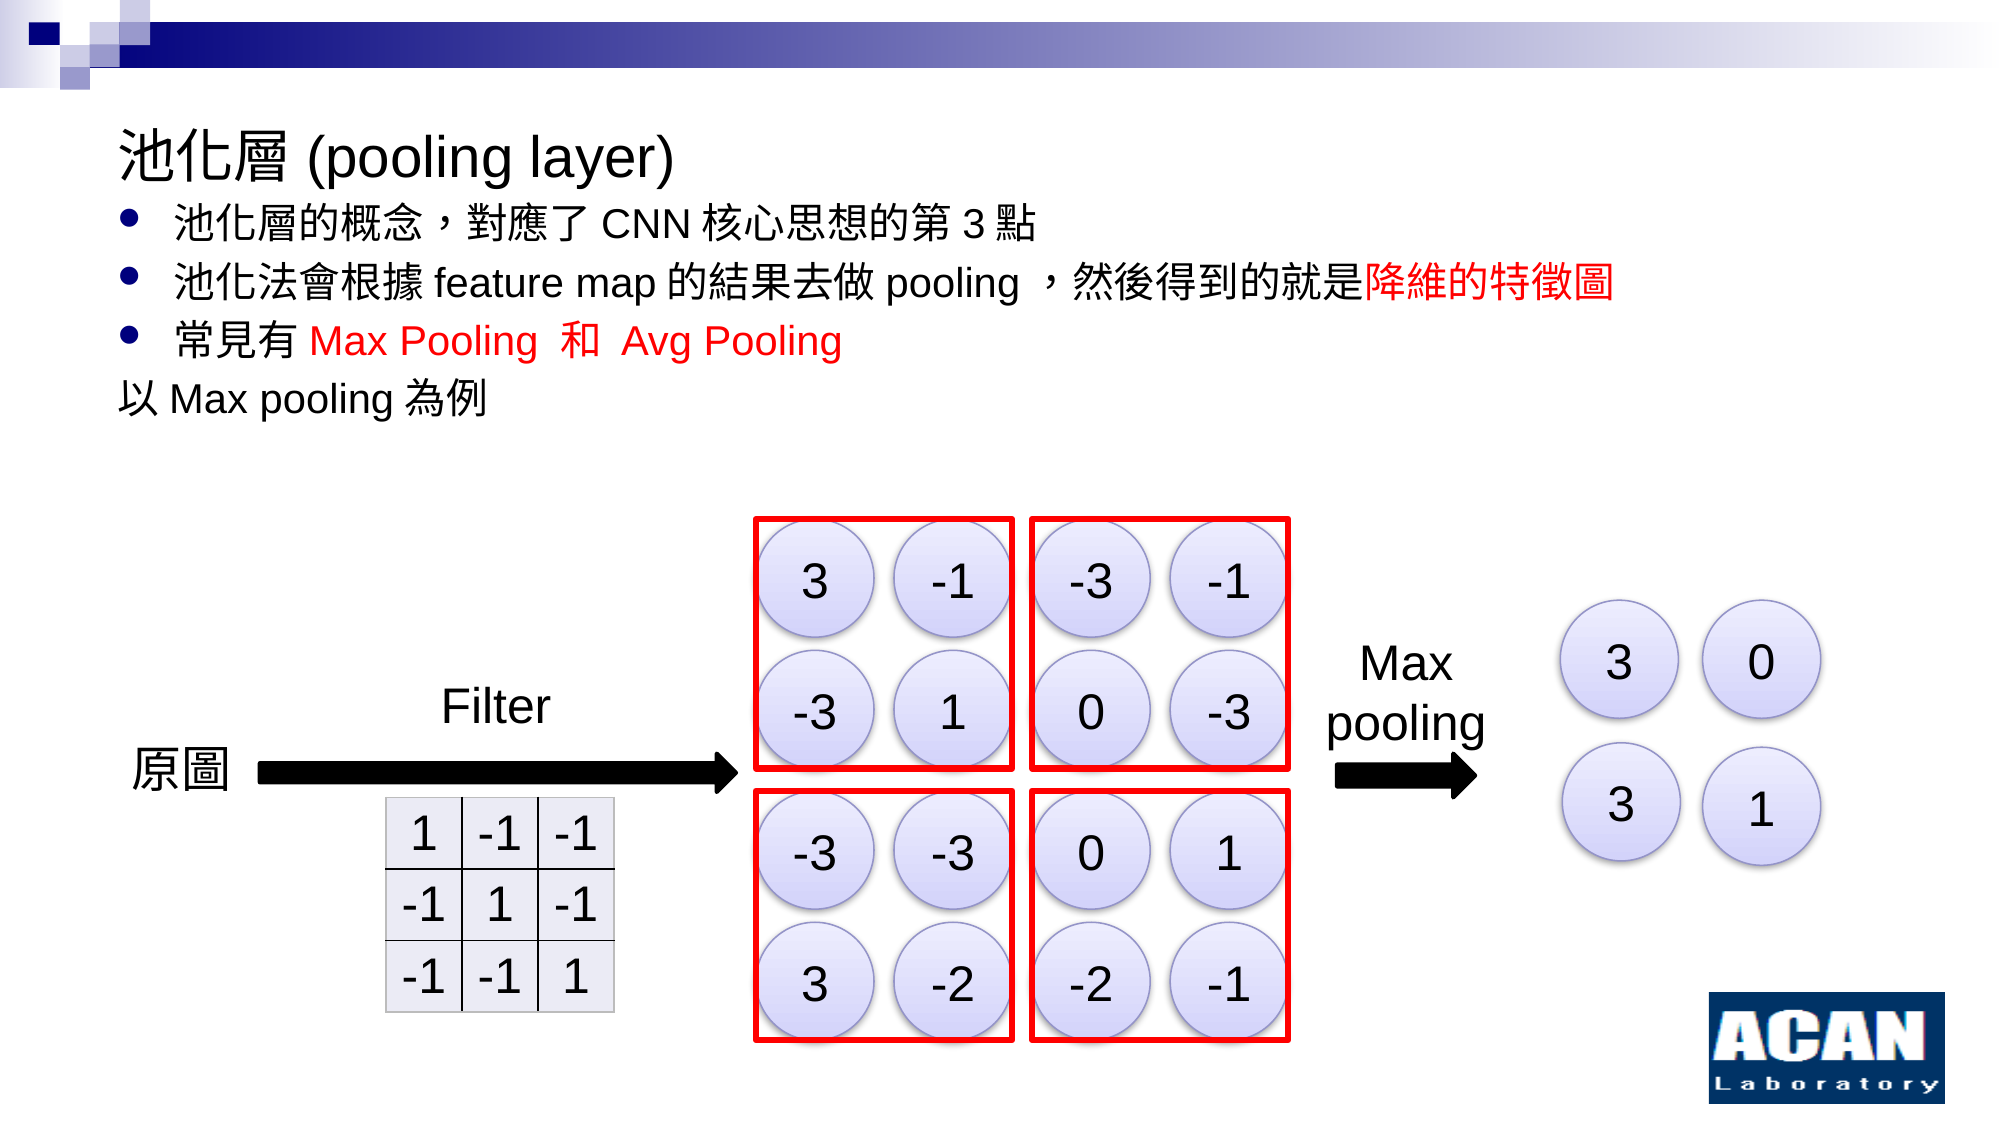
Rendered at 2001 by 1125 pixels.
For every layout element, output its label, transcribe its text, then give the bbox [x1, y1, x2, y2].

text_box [1560, 599, 1821, 866]
table_cell -1 [387, 870, 461, 940]
text_box [257, 751, 739, 794]
table_cell 1 [539, 941, 613, 1011]
table_header -1 [463, 798, 537, 868]
text_box Max pooling [1293, 622, 1540, 758]
table_cell 1 [463, 870, 537, 940]
table_header 1 [387, 798, 461, 868]
text_box 原圖 [81, 730, 293, 806]
table_cell -1 [387, 941, 461, 1011]
table_cell -1 [463, 941, 537, 1011]
table_header -1 [539, 798, 613, 868]
table_cell -1 [539, 870, 613, 940]
text_box [1334, 758, 1478, 800]
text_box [755, 518, 1289, 1041]
list 池化層(pooling layer) 池化層的概念，對應了CNN核心思想的第3點 池化法會根據feature map的結果去做pooling，然後得到的就是降維的特徵圖 常見有Max Pooling 和 Avg Pooling 以Max pooling為例 [102, 111, 1903, 977]
text_box Filter [384, 666, 622, 742]
